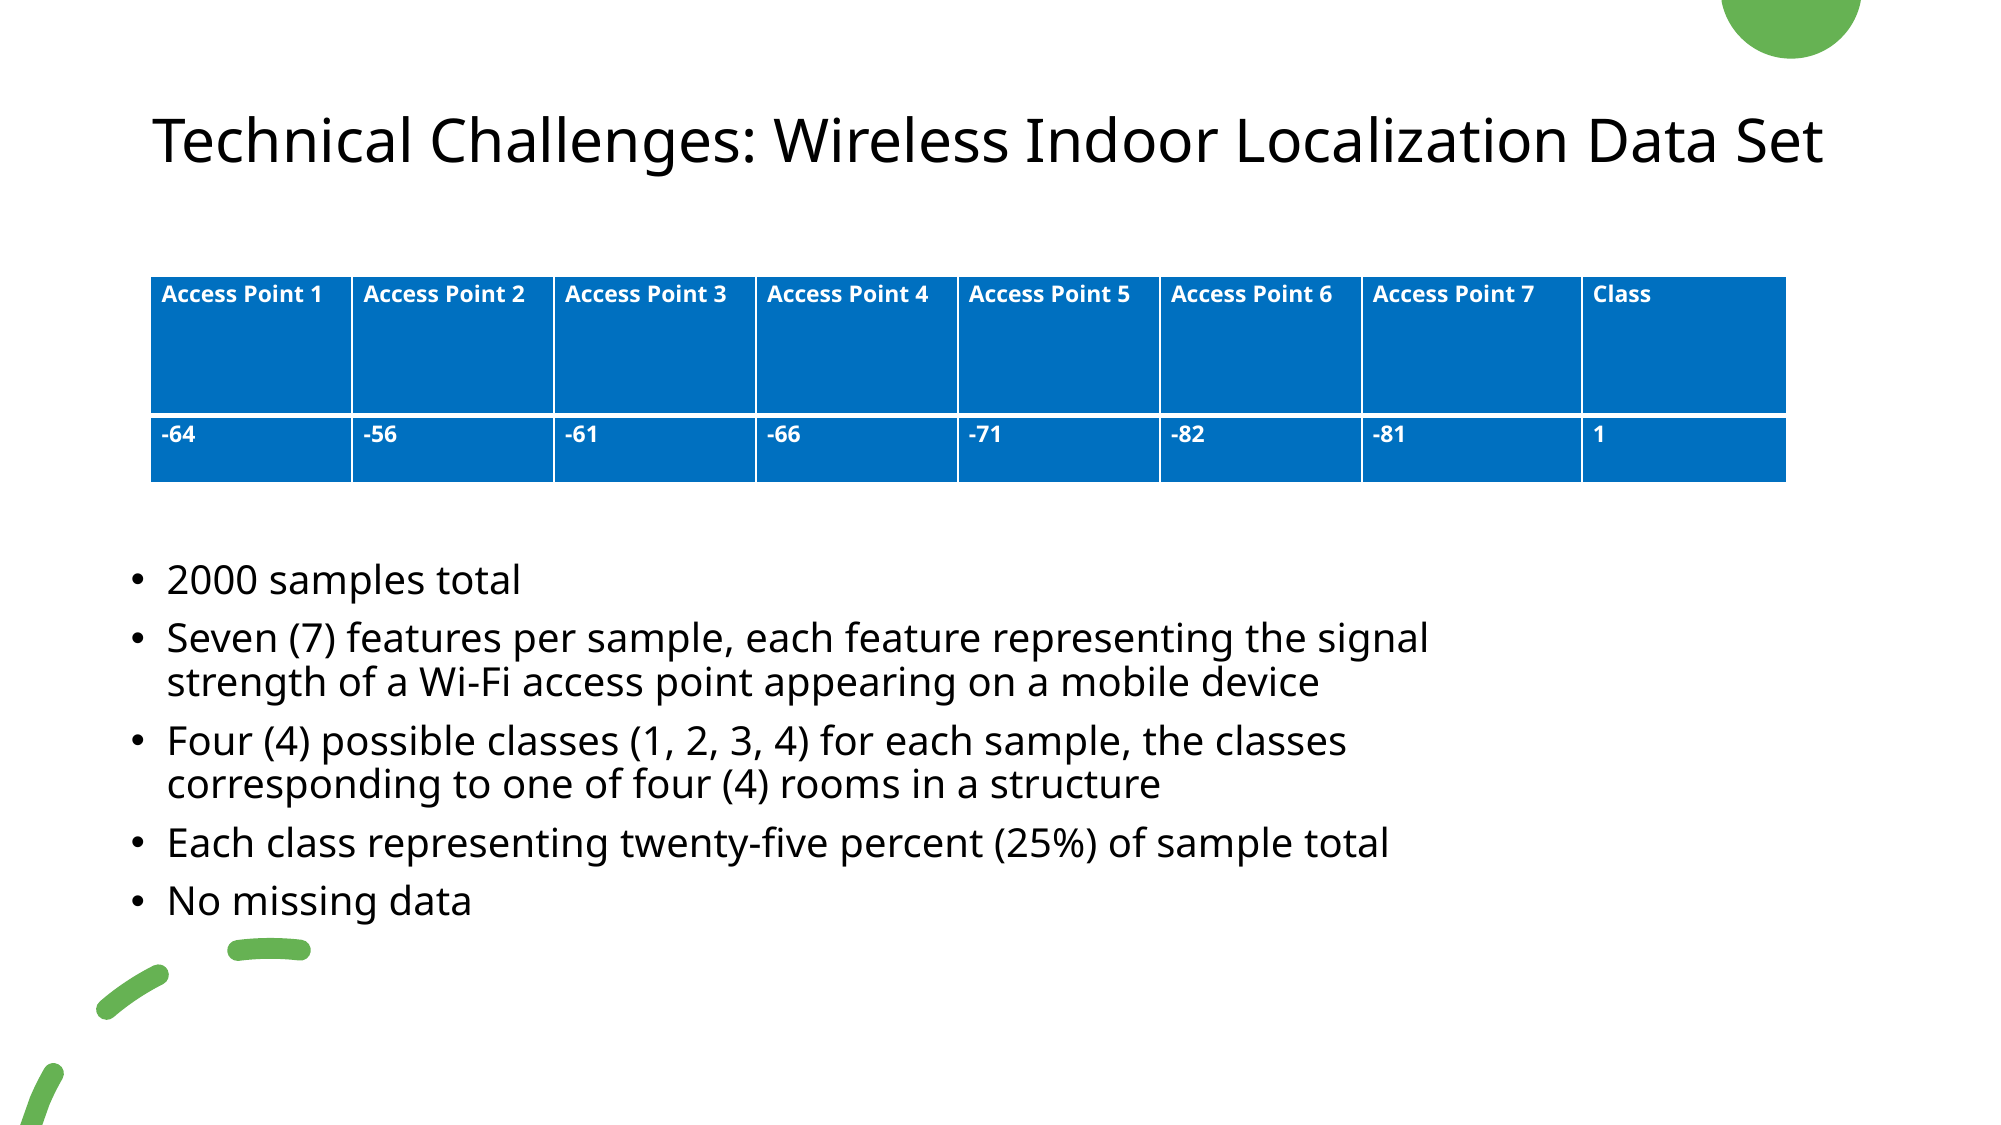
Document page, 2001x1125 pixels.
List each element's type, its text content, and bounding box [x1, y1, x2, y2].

table_header Access Point 4 [757, 277, 957, 413]
table_header Access Point 5 [959, 277, 1159, 413]
table_cell 1 [1583, 418, 1786, 482]
table_header Access Point 7 [1363, 277, 1581, 413]
table_header Access Point 3 [555, 277, 755, 413]
title Technical Challenges: Wireless Indoor Localization Data Set [137, 70, 1863, 288]
table_cell -56 [353, 418, 553, 482]
table_cell -81 [1363, 418, 1581, 482]
table_header Class [1583, 277, 1786, 413]
table_cell -82 [1161, 418, 1361, 482]
list 2000 samples total Seven (7) features per sample, each feature representing the signal strength of a Wi-Fi access point appearing on a mobile device Four (4) possible classes (1, 2, 3, 4) for each sample, the classes corresponding to one of four (4) rooms in a structure Each class representing twenty-five percent (25%) of sample total No missing data [115, 551, 1550, 942]
table_cell -66 [757, 418, 957, 482]
table_cell -64 [151, 418, 351, 482]
table_header Access Point 1 [151, 277, 351, 413]
table_header Access Point 2 [353, 277, 553, 413]
table_header Access Point 6 [1161, 277, 1361, 413]
table_cell -71 [959, 418, 1159, 482]
table_cell -61 [555, 418, 755, 482]
